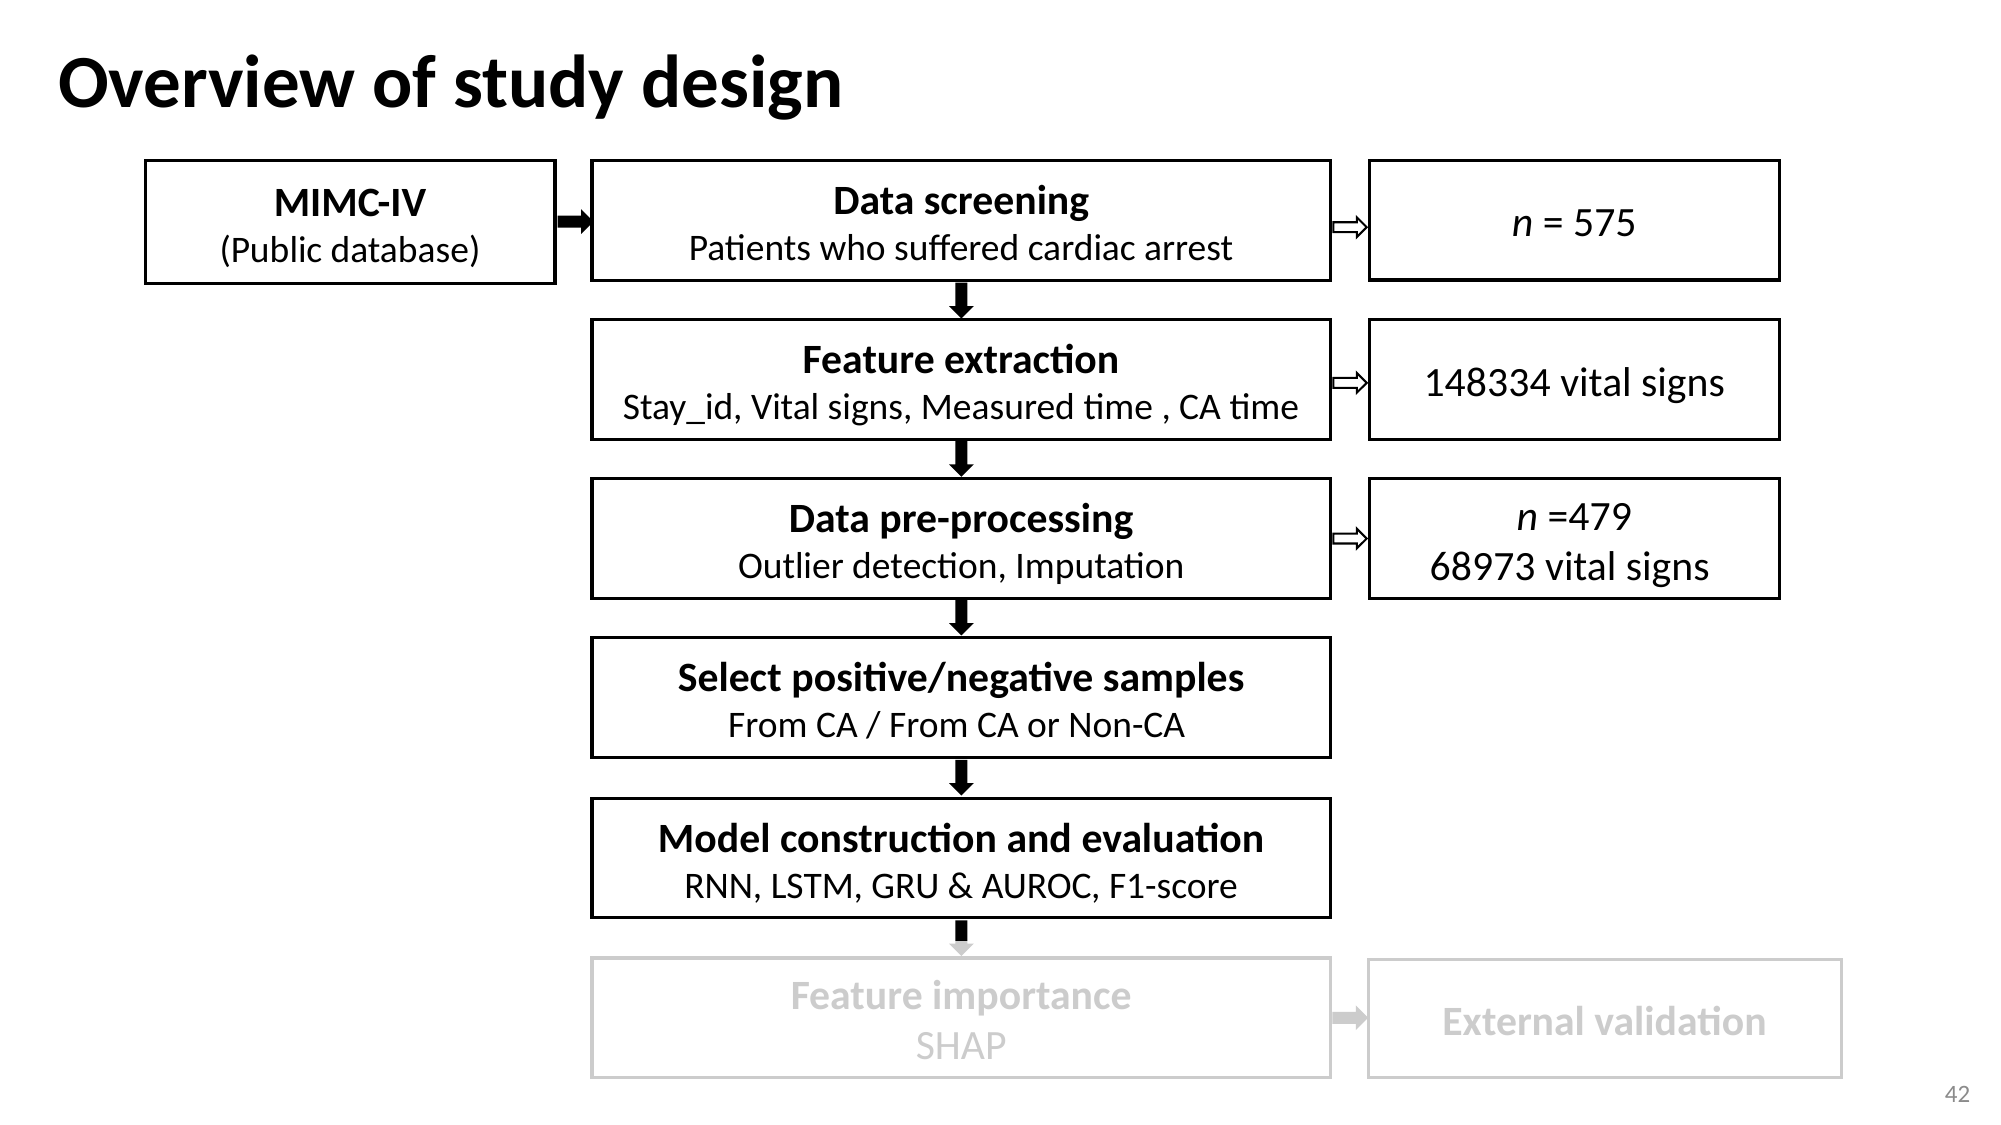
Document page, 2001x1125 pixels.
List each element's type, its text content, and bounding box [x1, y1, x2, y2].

text_box [949, 759, 974, 796]
text_box [949, 599, 974, 636]
text_box MIMC-IV (Public database) [144, 159, 556, 285]
text_box Data pre-processing Outlier detection, Imputation [591, 478, 1332, 599]
text_box Model construction and evaluation RNN, LSTM, GRU & AUROC, F1-score [591, 797, 1332, 919]
text_box n =479 68973 vital signs [1368, 478, 1780, 600]
text_box Select positive/negative samples From CA / From CA or Non-CA [591, 637, 1332, 759]
text_box [949, 441, 974, 477]
text_box [949, 282, 974, 318]
text_box [1332, 214, 1369, 240]
text_box 148334 vital signs [1368, 318, 1780, 440]
text_box [558, 940, 1869, 1096]
text_box Feature extraction Stay_id, Vital signs, Measured time , CA time [591, 318, 1332, 440]
text_box n = 575 [1368, 159, 1780, 281]
text_box [955, 920, 968, 940]
text_box Data screening Patients who suffered cardiac arrest [591, 159, 1332, 281]
slide_number 42 [1535, 1062, 1986, 1122]
text_box [557, 209, 594, 234]
text_box Overview of study design [31, 25, 872, 131]
text_box [1332, 526, 1368, 551]
text_box [1332, 370, 1369, 396]
